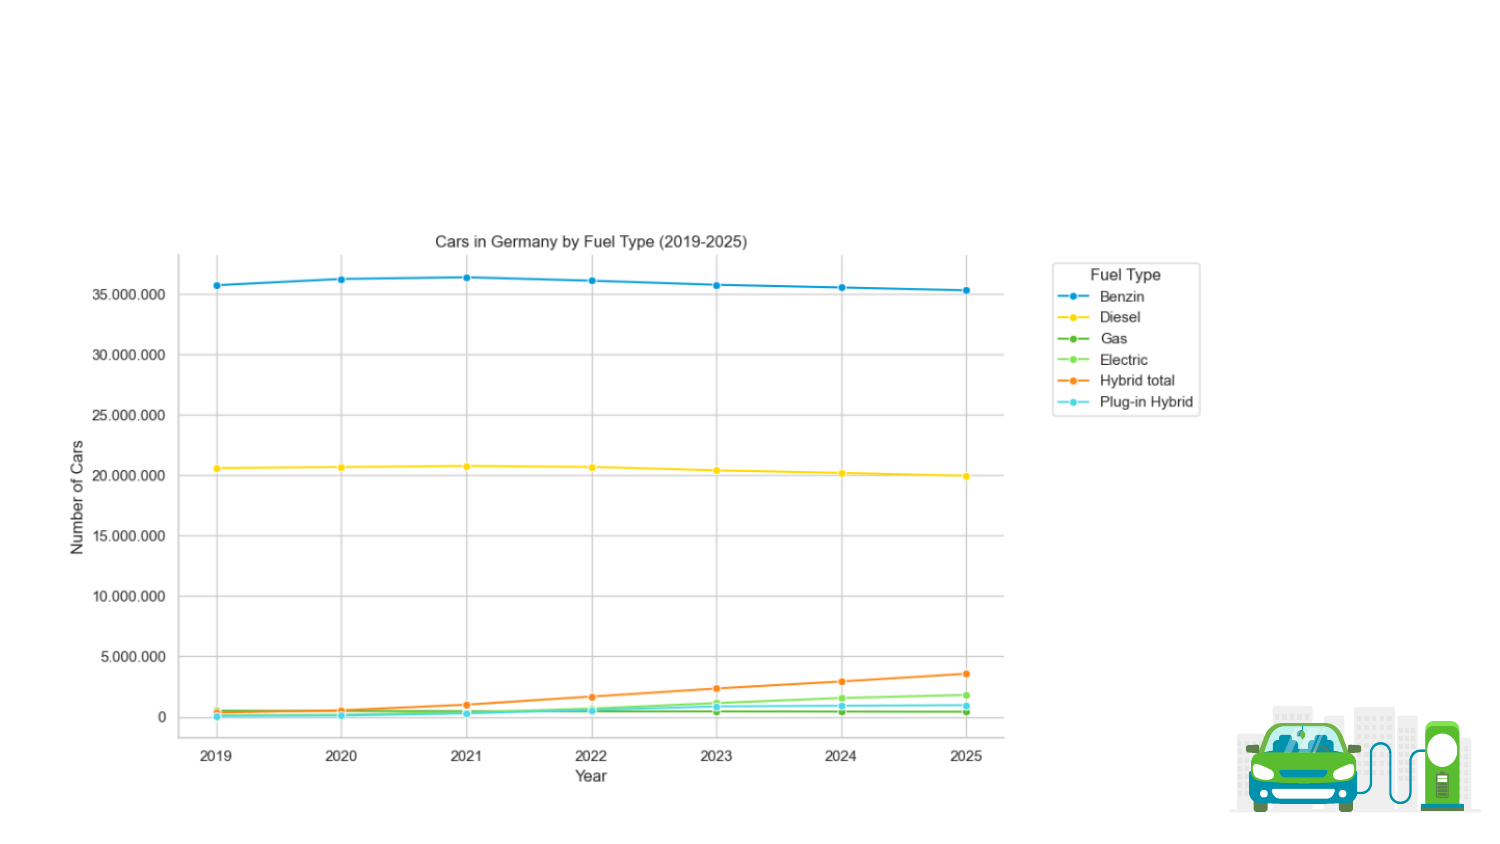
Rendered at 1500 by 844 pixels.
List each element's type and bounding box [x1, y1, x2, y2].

text_box [1228, 705, 1482, 813]
picture [63, 232, 1207, 790]
